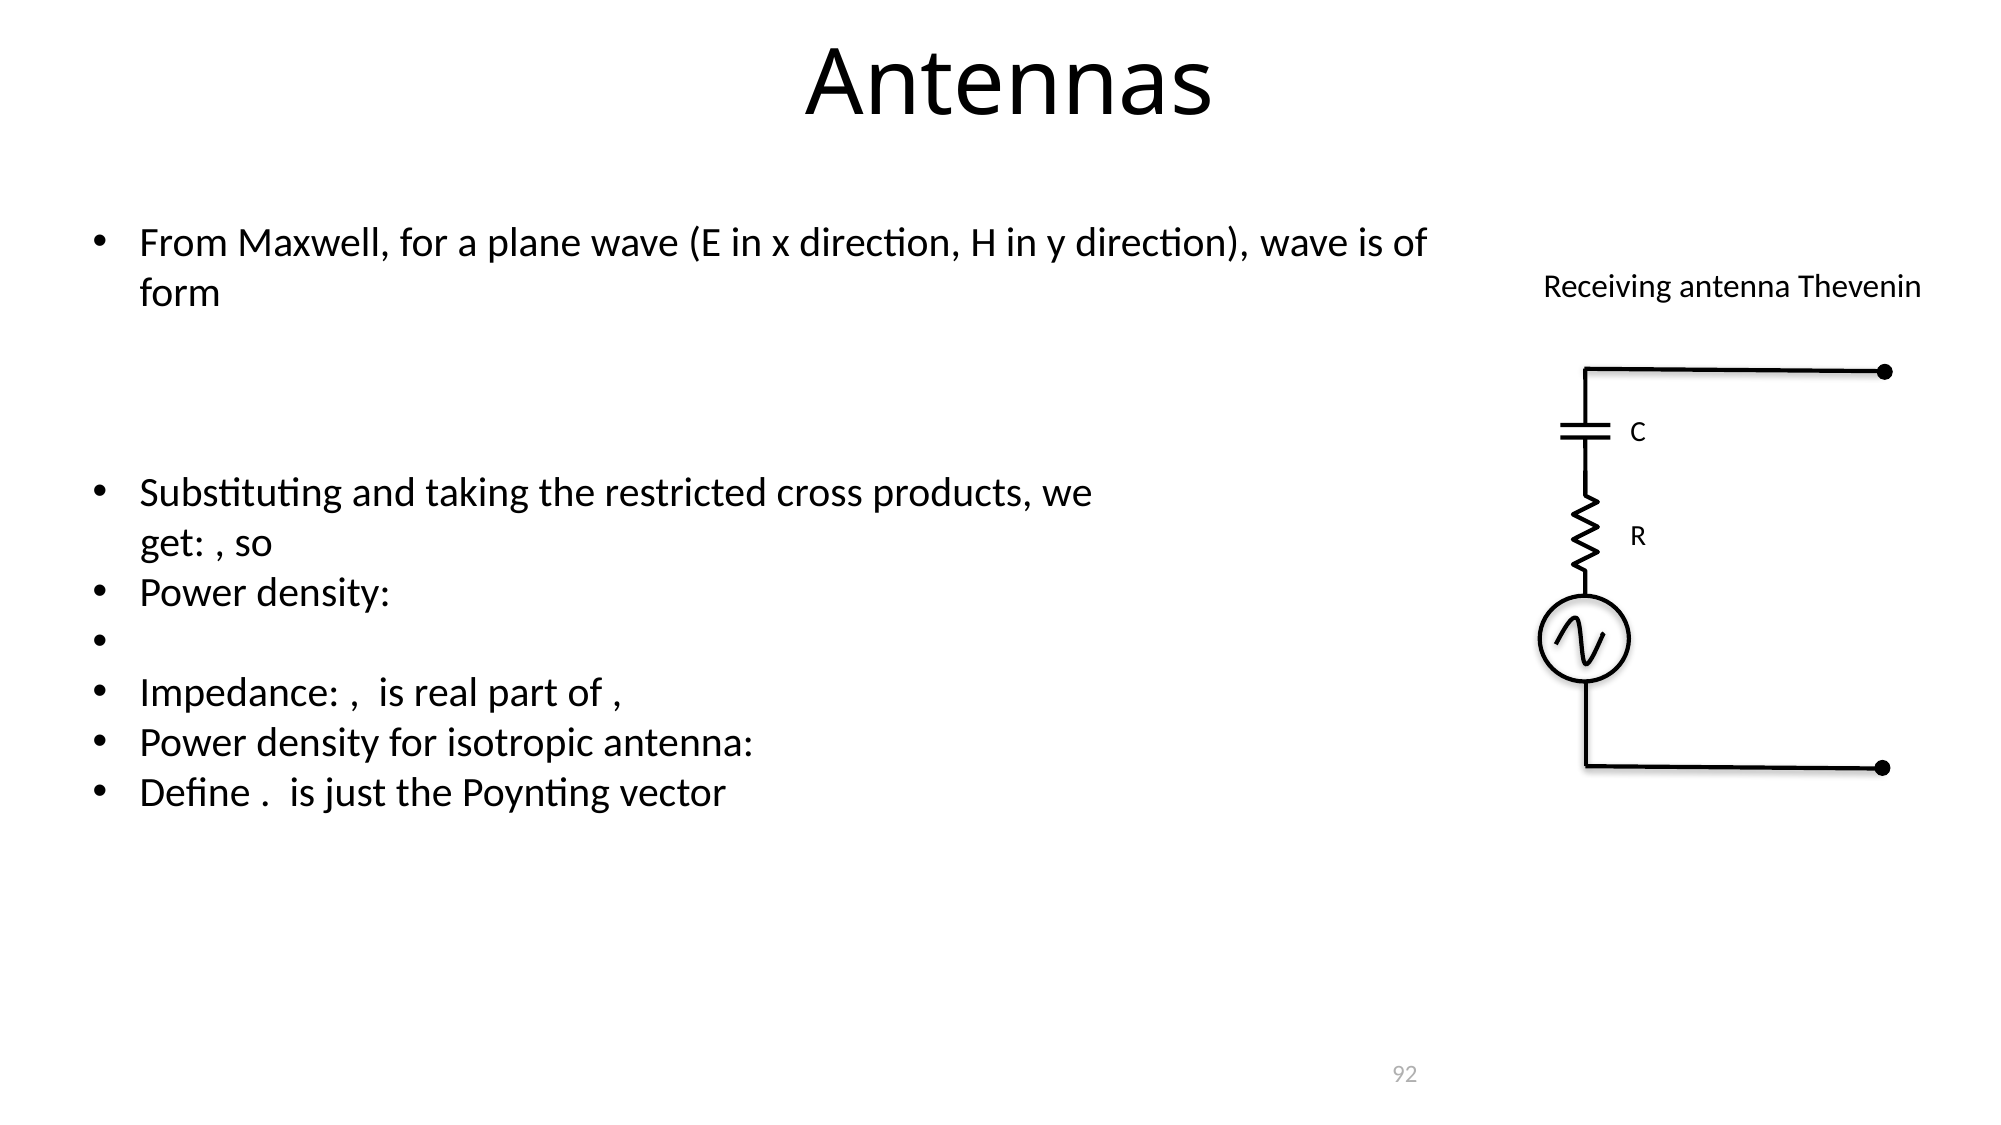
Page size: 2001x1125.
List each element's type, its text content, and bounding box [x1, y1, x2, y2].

text_box Antennas [54, 23, 1966, 134]
slide_number 92 [1074, 738, 1425, 1125]
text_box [1539, 364, 1893, 776]
text_box Receiving antenna Thevenin [1536, 256, 1985, 312]
